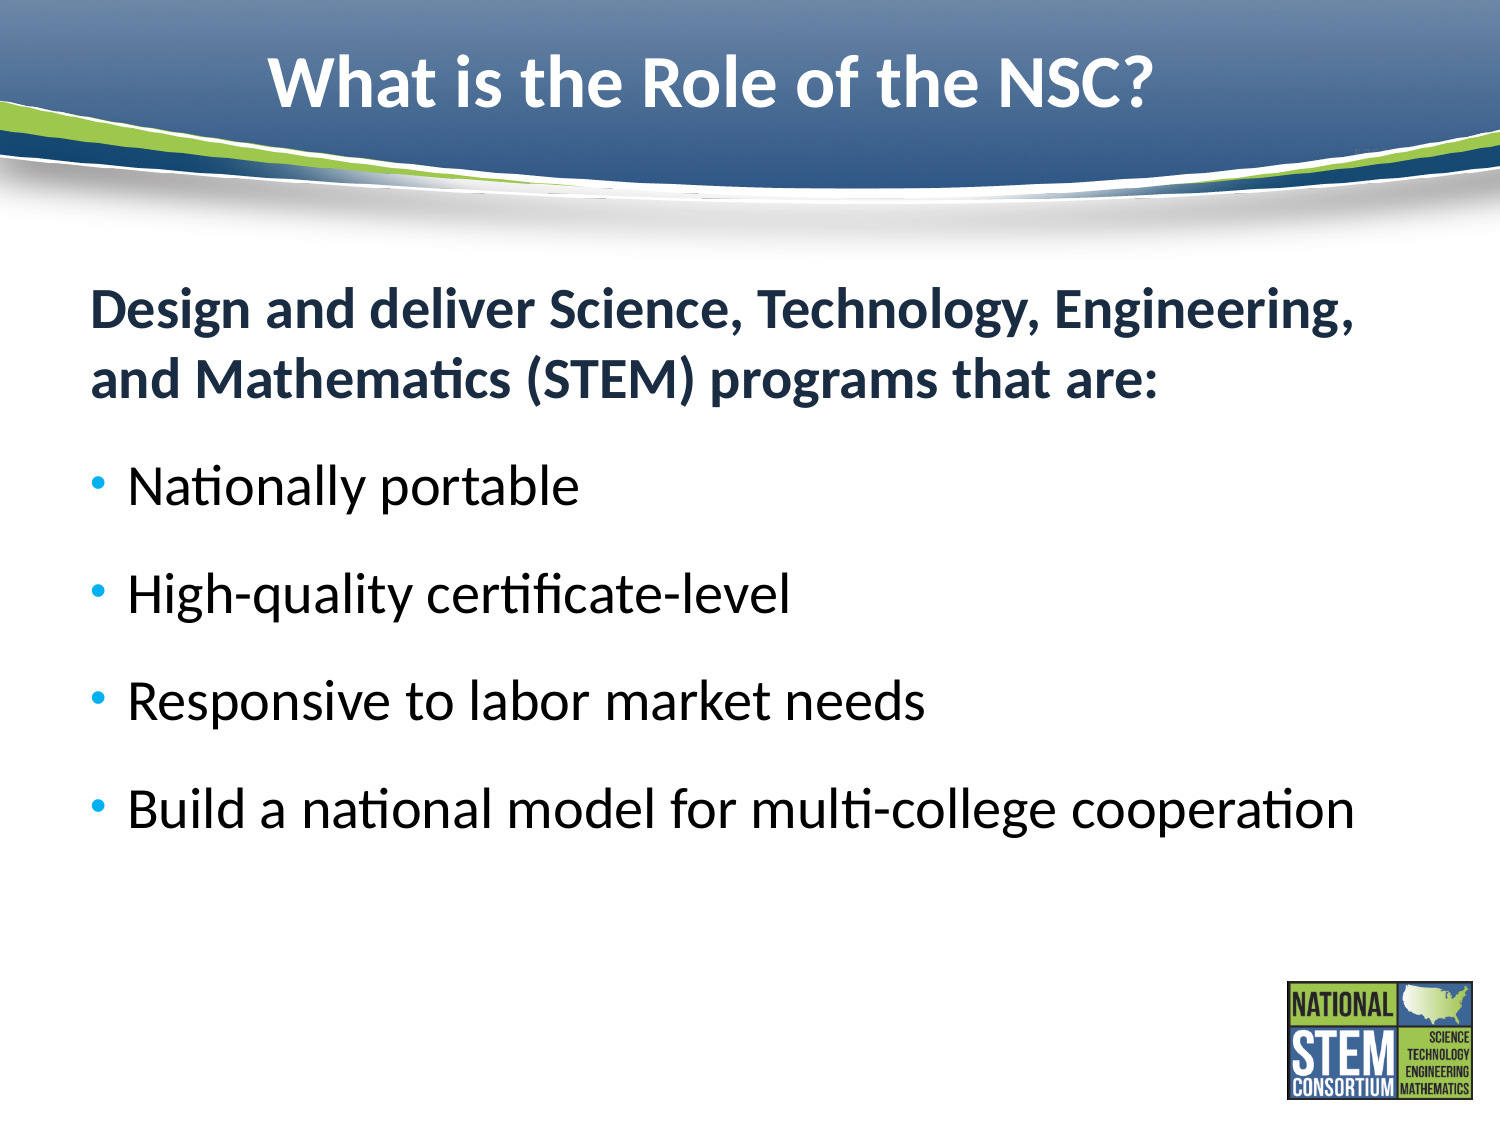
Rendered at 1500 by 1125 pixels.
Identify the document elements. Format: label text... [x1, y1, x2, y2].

list Design and deliver Science, Technology, Engineering, and Mathematics (STEM) programs that are: Nationally portable High-quality certificate-level Responsive to labor market needs Build a national model for multi-college cooperation [75, 262, 1425, 1005]
picture [1287, 981, 1473, 1100]
title What is the Role of the NSC? [37, 24, 1388, 150]
picture [0, 0, 1500, 322]
